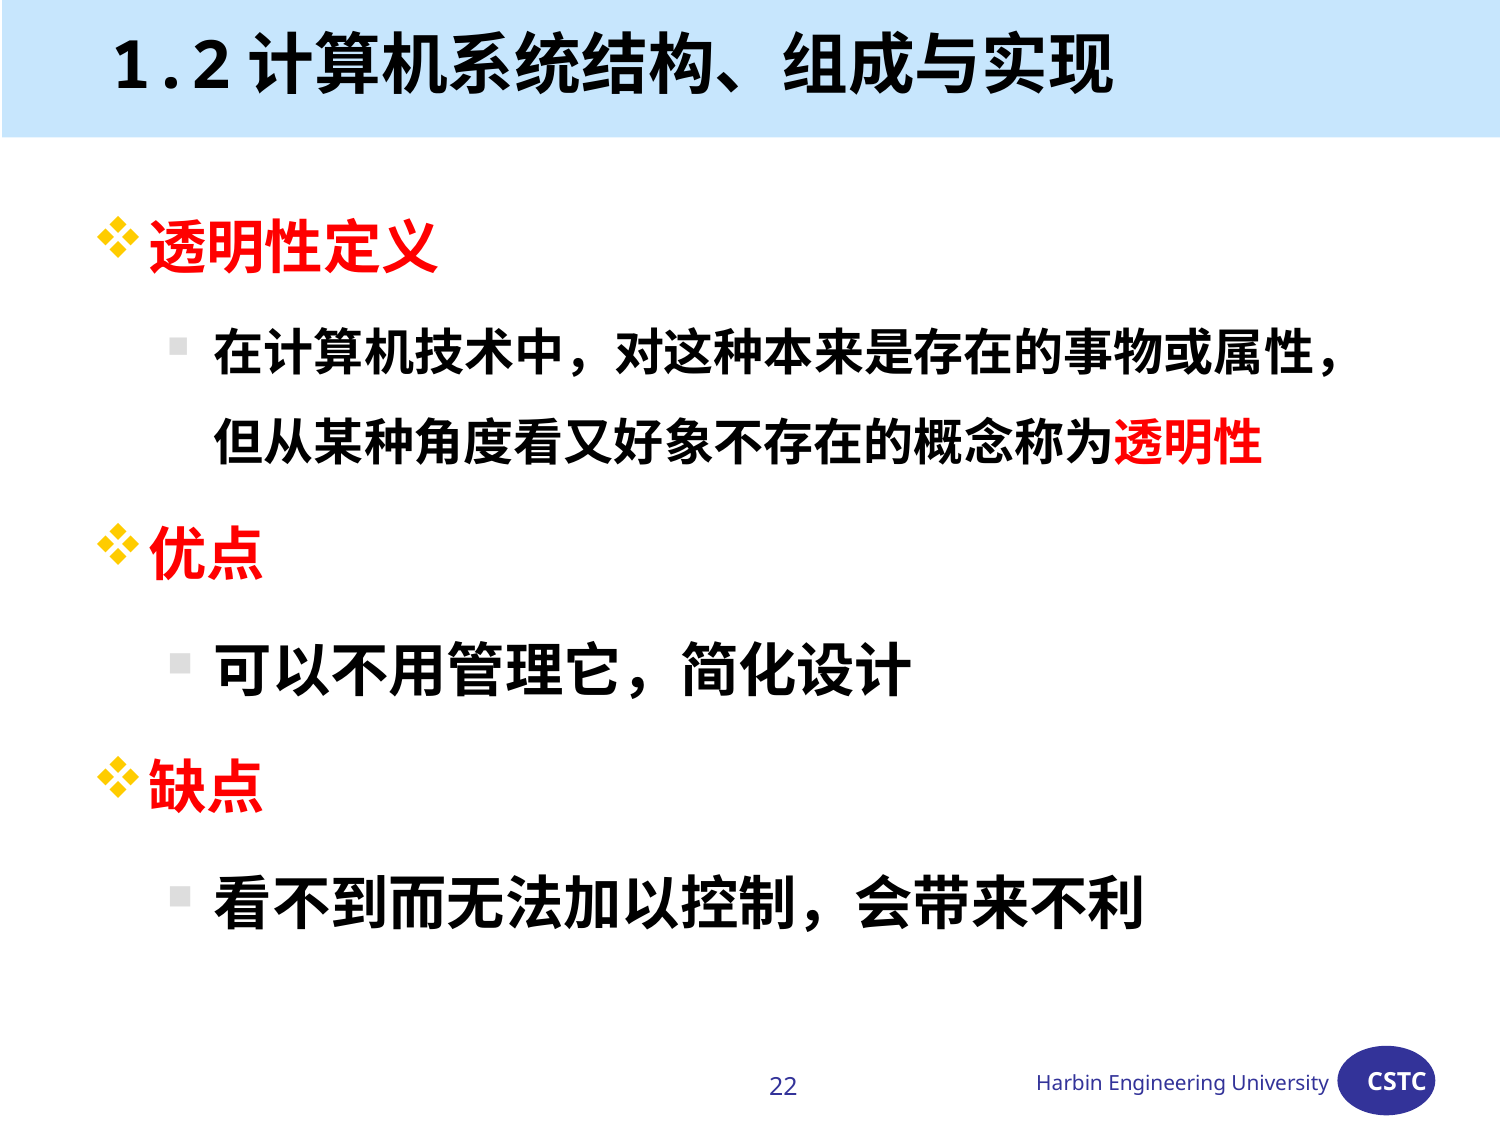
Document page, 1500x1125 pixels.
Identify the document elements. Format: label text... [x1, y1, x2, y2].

title 1.2计算机系统结构、组成与实现 [96, 11, 1385, 112]
slide_number 22 [608, 1062, 959, 1113]
list 透明性定义 在计算机技术中，对这种本来是存在的事物或属性，但从某种角度看又好象不存在的概念称为透明性 优点 可以不用管理它，简化设计 缺点 看不到而无法加以控制，会带来不利 [76, 167, 1428, 981]
footer Harbin Engineering University [959, 1062, 1344, 1113]
